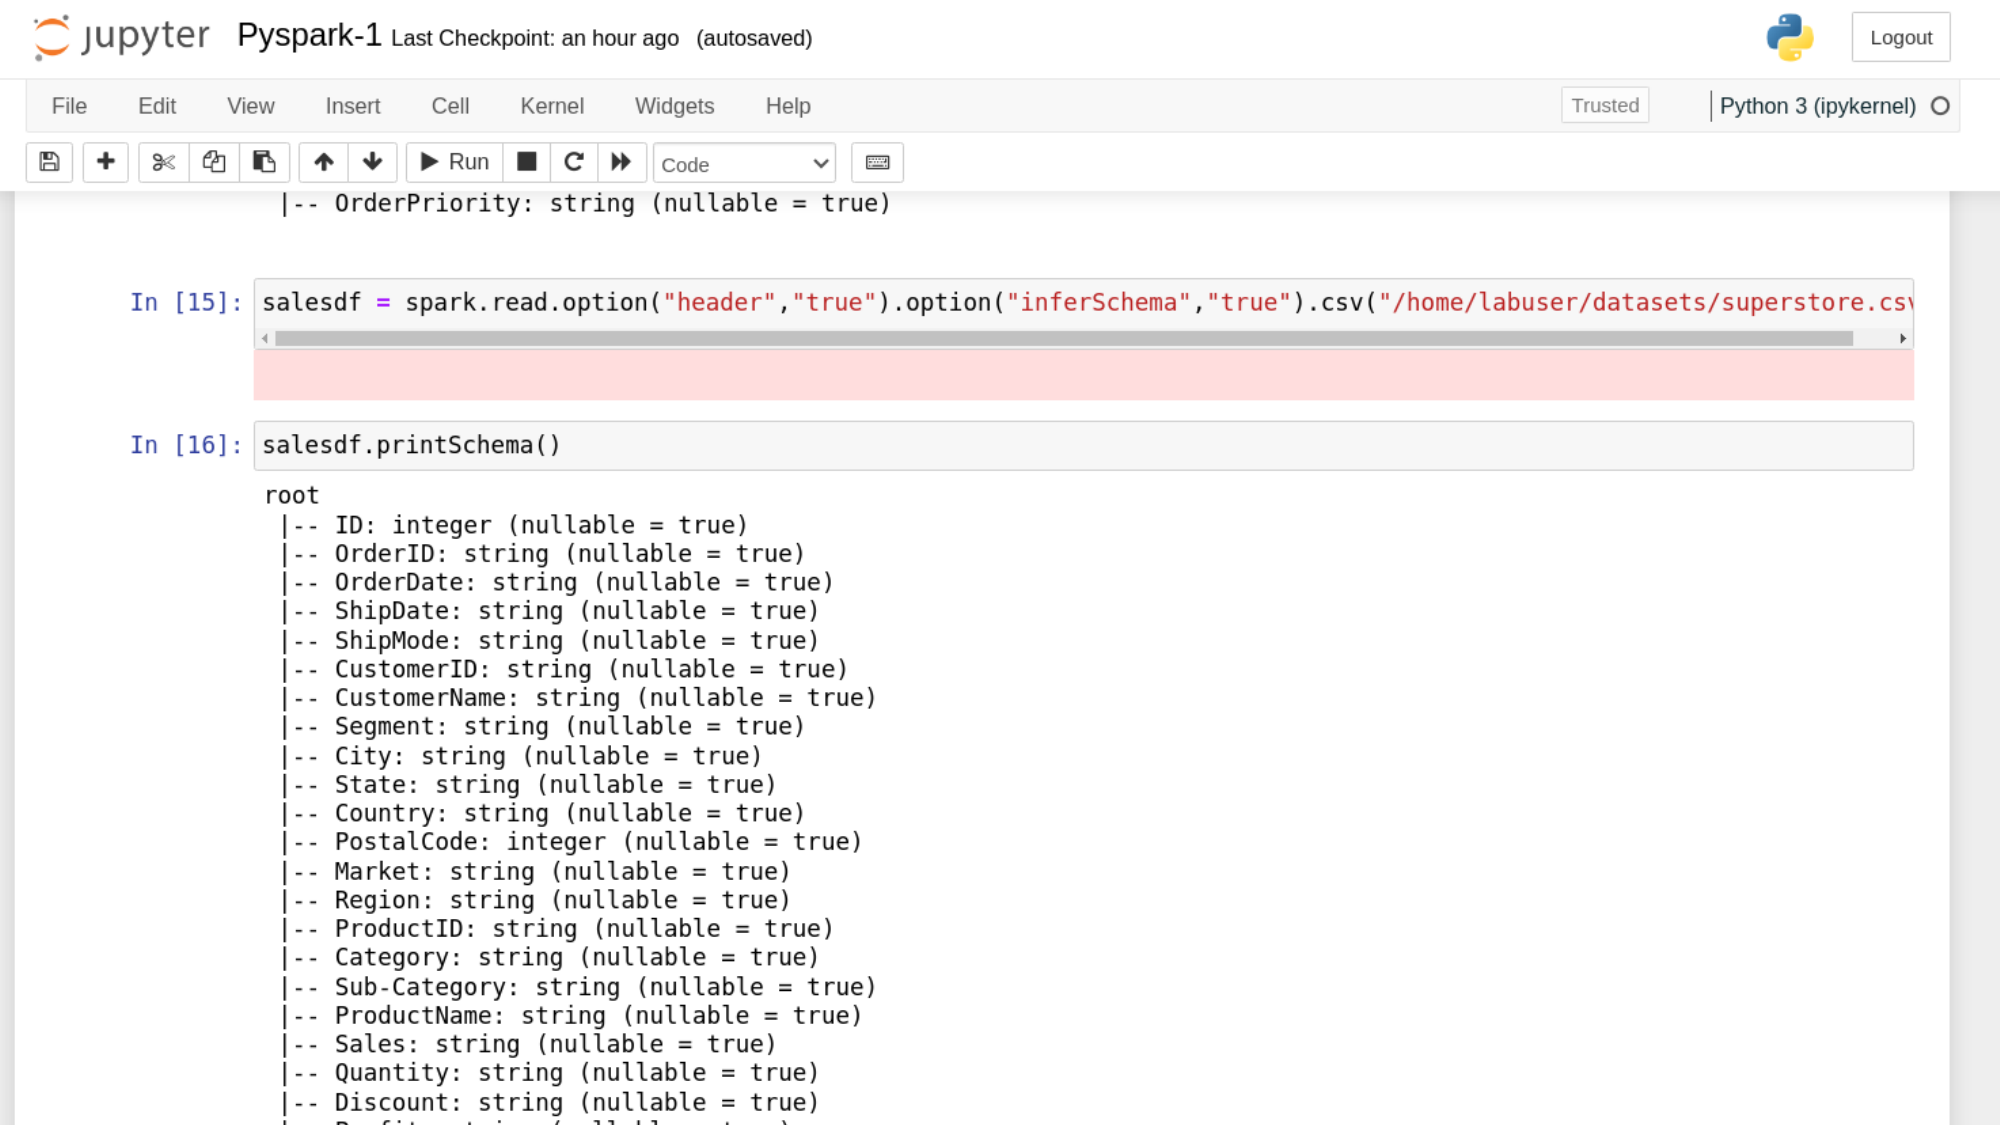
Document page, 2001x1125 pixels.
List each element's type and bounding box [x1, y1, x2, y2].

list [0, 0, 2000, 1125]
